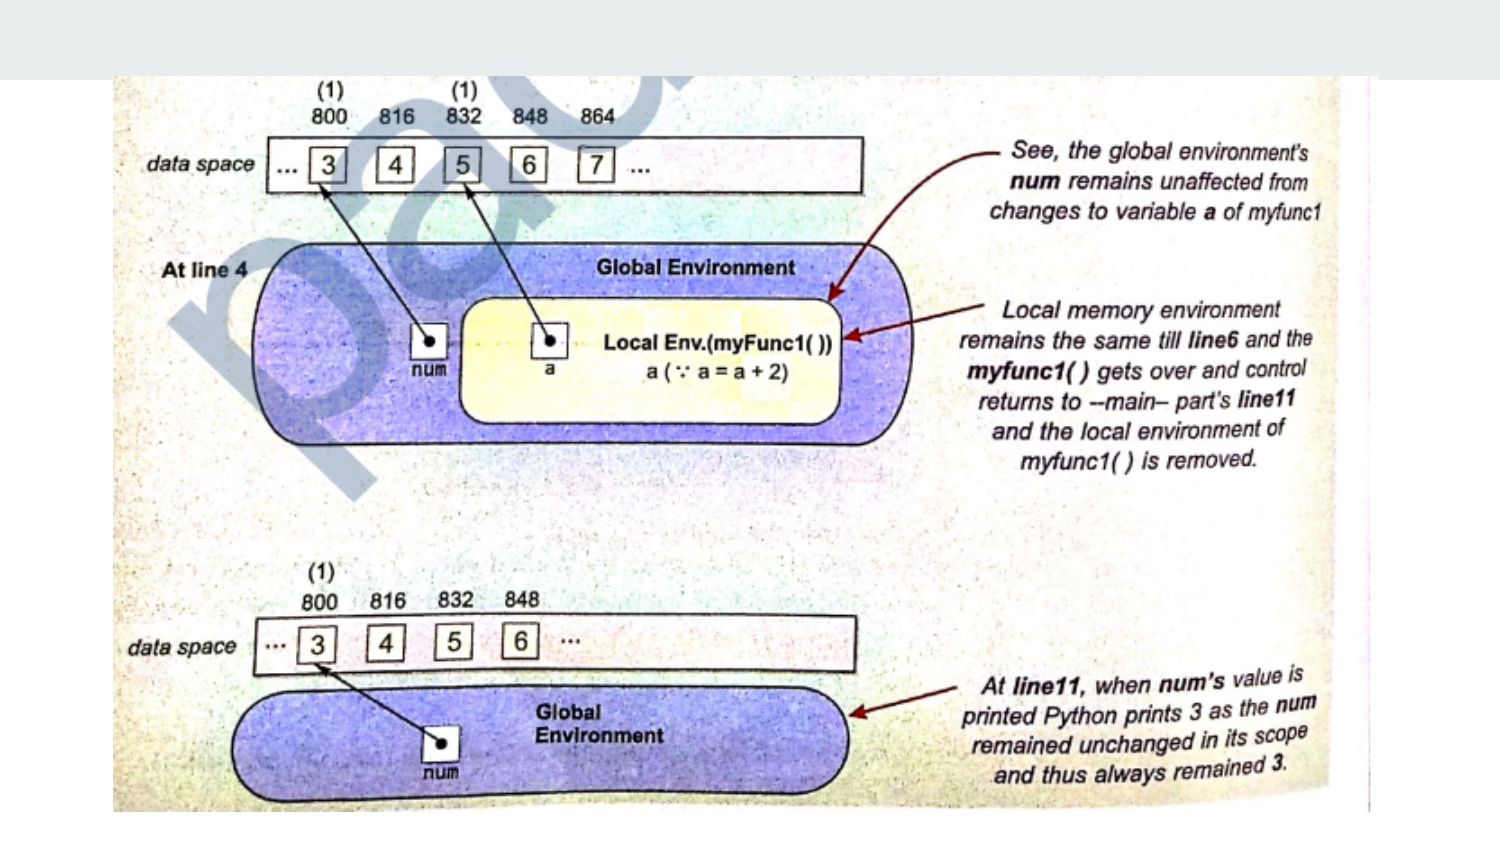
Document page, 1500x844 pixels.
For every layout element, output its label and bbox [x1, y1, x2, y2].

picture [112, 76, 1378, 812]
